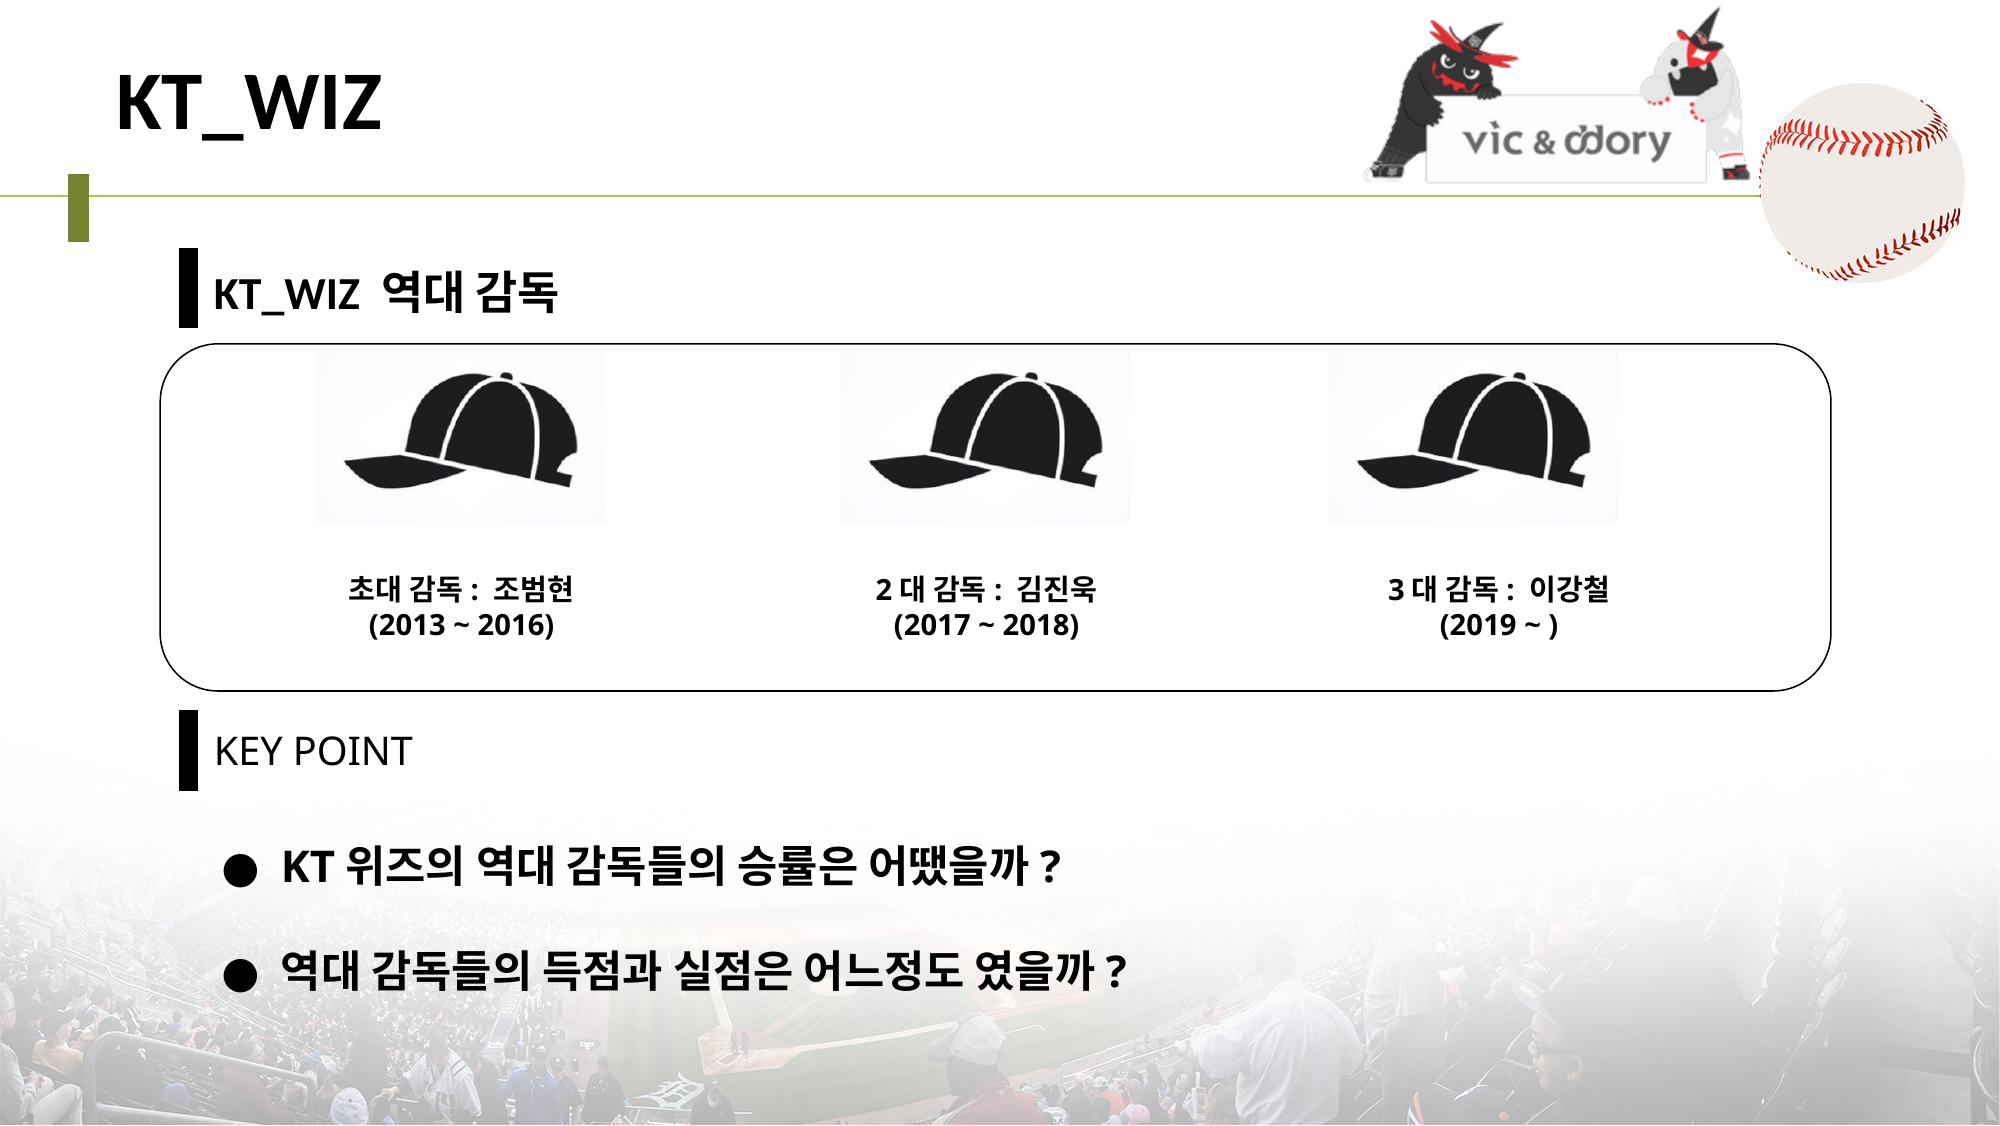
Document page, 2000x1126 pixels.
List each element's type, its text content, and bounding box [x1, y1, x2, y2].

title KT_WIZ [99, 31, 1357, 163]
text_box KT_WIZ 역대 감독 [198, 248, 979, 334]
text_box 3대 감독: 이강철 (2019 ~ ) [1288, 555, 1710, 656]
text_box KT위즈의 역대 감독들의 승률은 어땠을까? 역대 감독들의 득점과 실점은 어느정도 였을까? [190, 823, 1849, 1012]
text_box 초대 감독: 조범현 (2013 ~ 2016) [251, 555, 673, 656]
title KT_WIZ [1759, 31, 1900, 163]
text_box [160, 343, 1831, 692]
picture [0, 0, 2000, 1125]
text_box 2대 감독: 김진욱 (2017 ~ 2018) [776, 555, 1198, 656]
text_box KEY POINT [199, 711, 722, 789]
